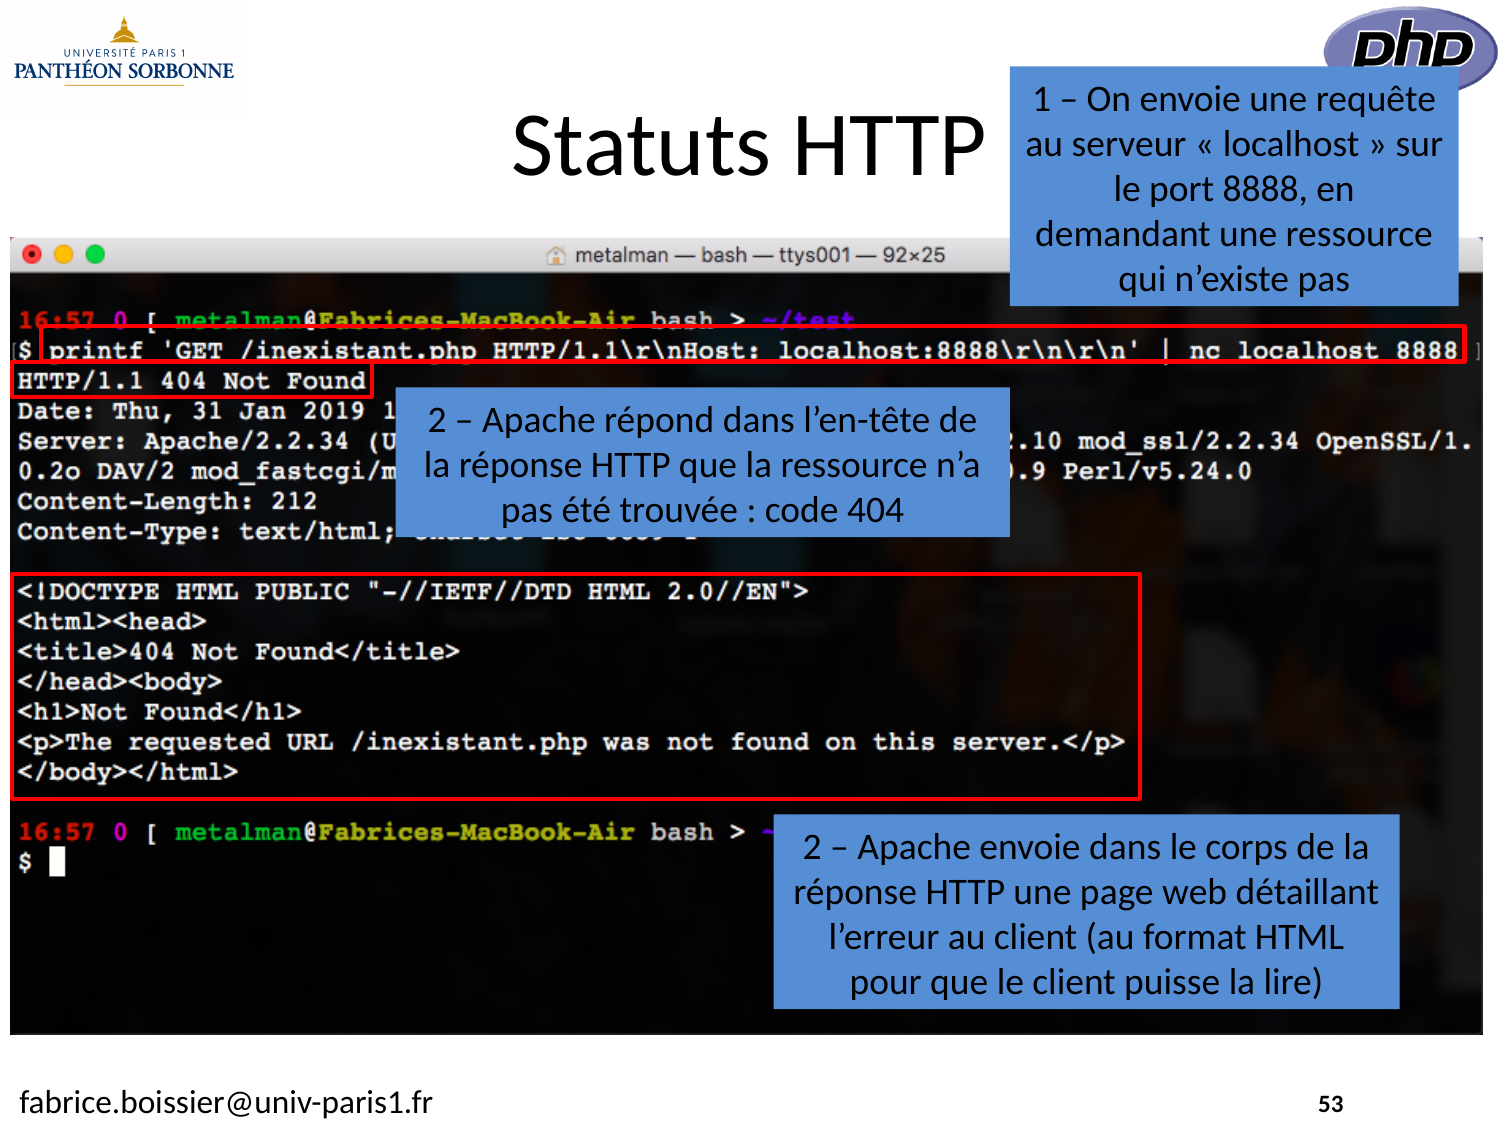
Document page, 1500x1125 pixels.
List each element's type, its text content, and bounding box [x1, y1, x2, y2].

text_box 1 – On envoie une requête au serveur « localhost » sur le port 8888, en demandant une ressource qui n’existe pas [1009, 66, 1459, 235]
slide_number 53 [1156, 1072, 1500, 1125]
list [9, 236, 1483, 1036]
title Statuts HTTP [75, 45, 1425, 233]
picture [0, 2, 248, 114]
picture [1321, 0, 1500, 119]
